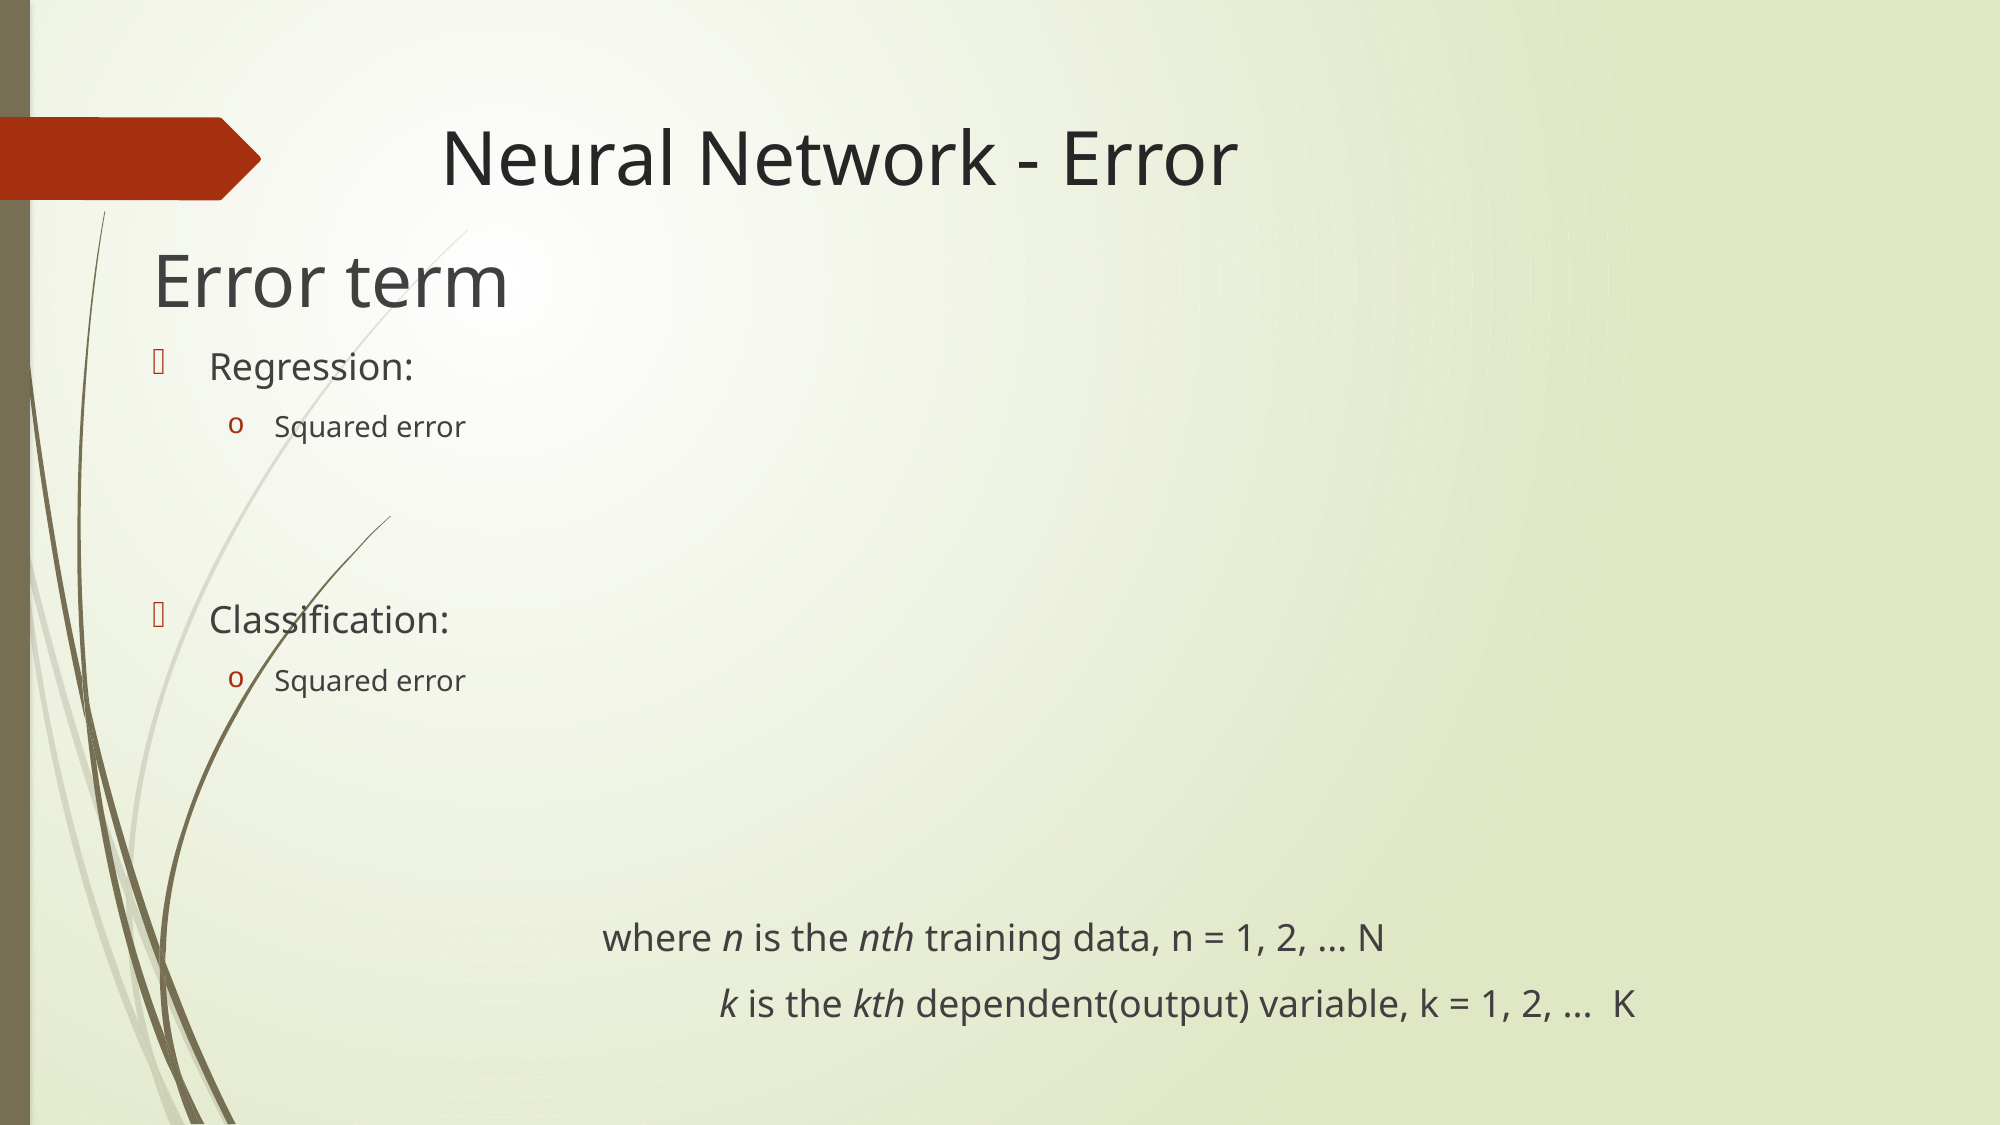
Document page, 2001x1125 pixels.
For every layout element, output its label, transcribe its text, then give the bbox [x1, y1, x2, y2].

title Neural Network - Error [425, 102, 1888, 313]
